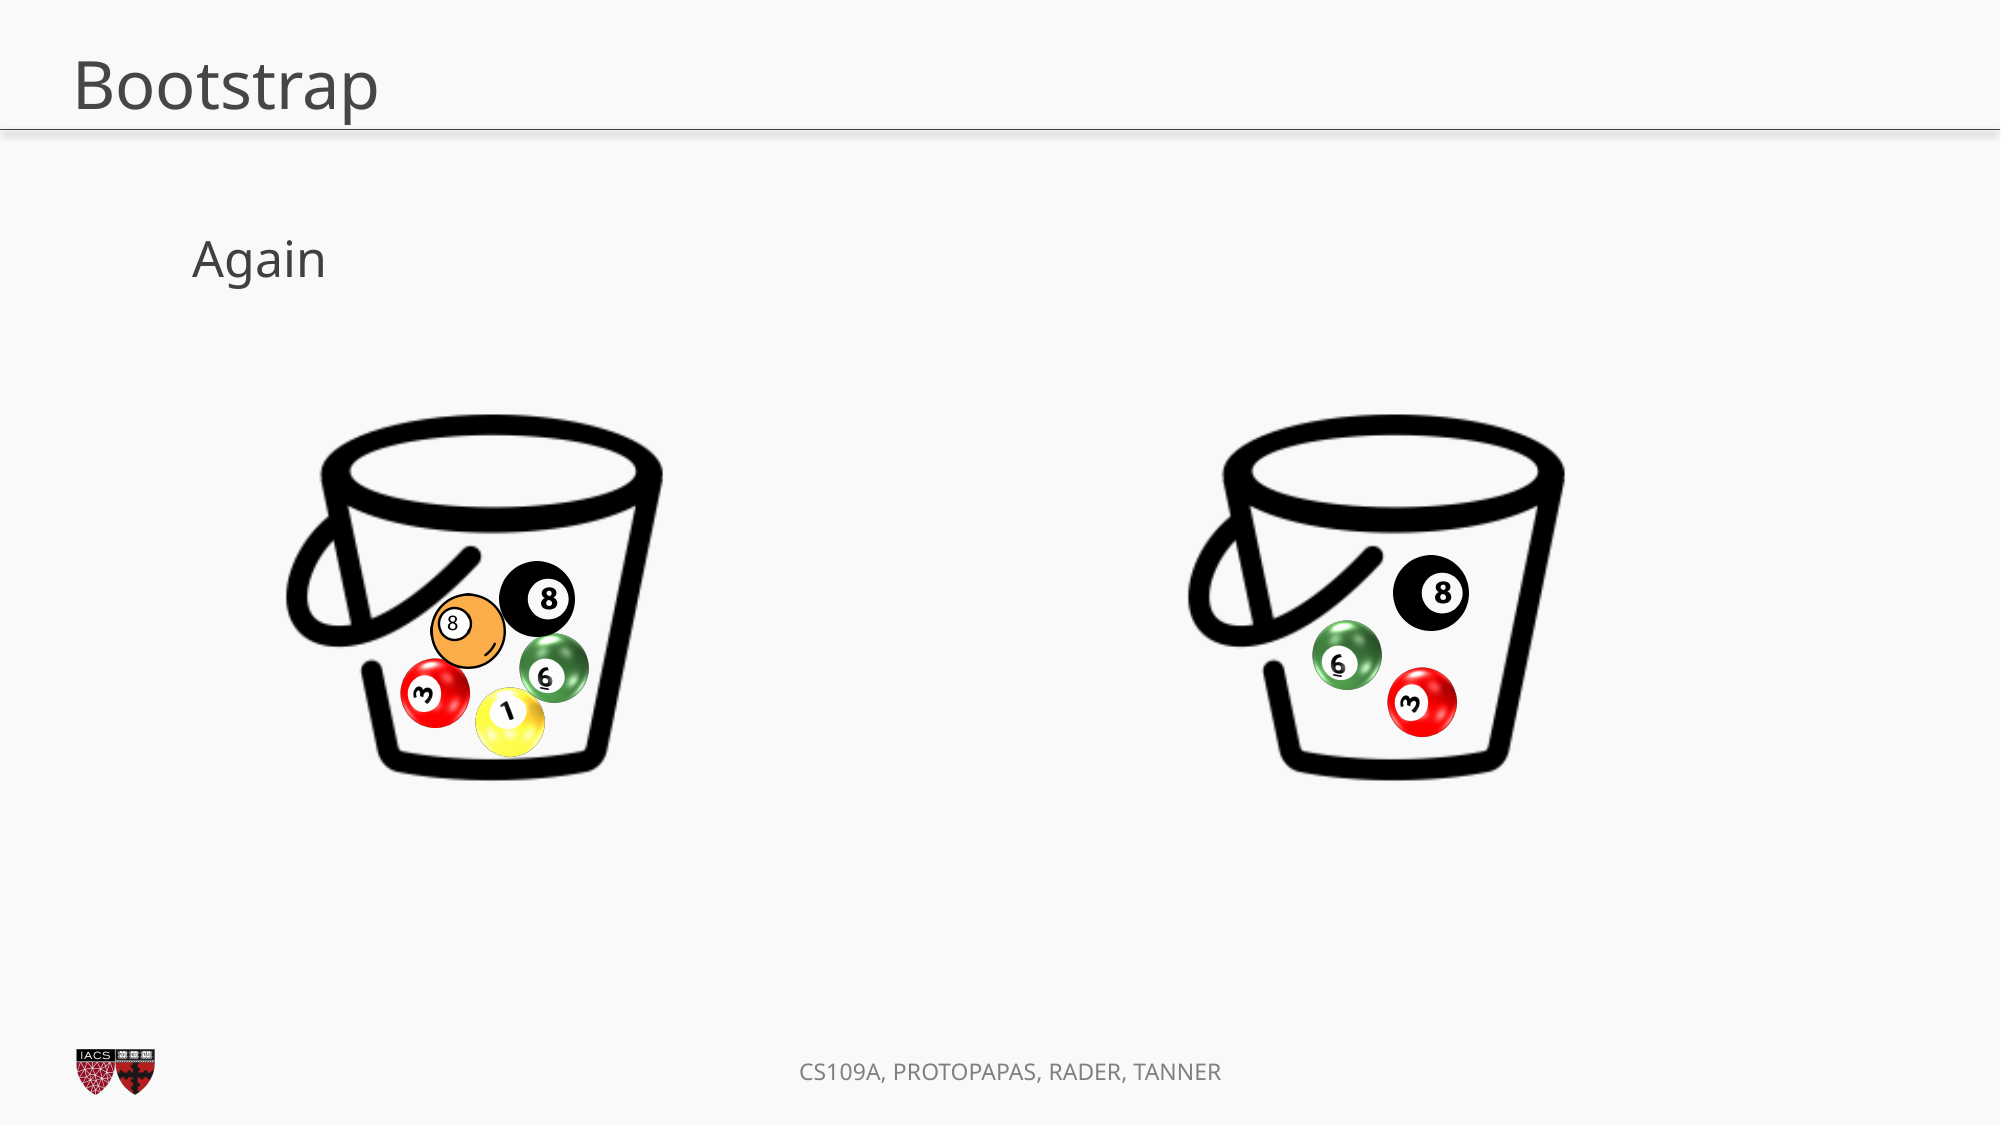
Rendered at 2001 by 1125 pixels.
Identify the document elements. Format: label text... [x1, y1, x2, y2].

picture [266, 390, 684, 808]
title Bootstrap [57, 35, 1943, 162]
picture [1168, 390, 1586, 808]
picture [75, 1049, 155, 1095]
text_box Again [177, 220, 343, 296]
